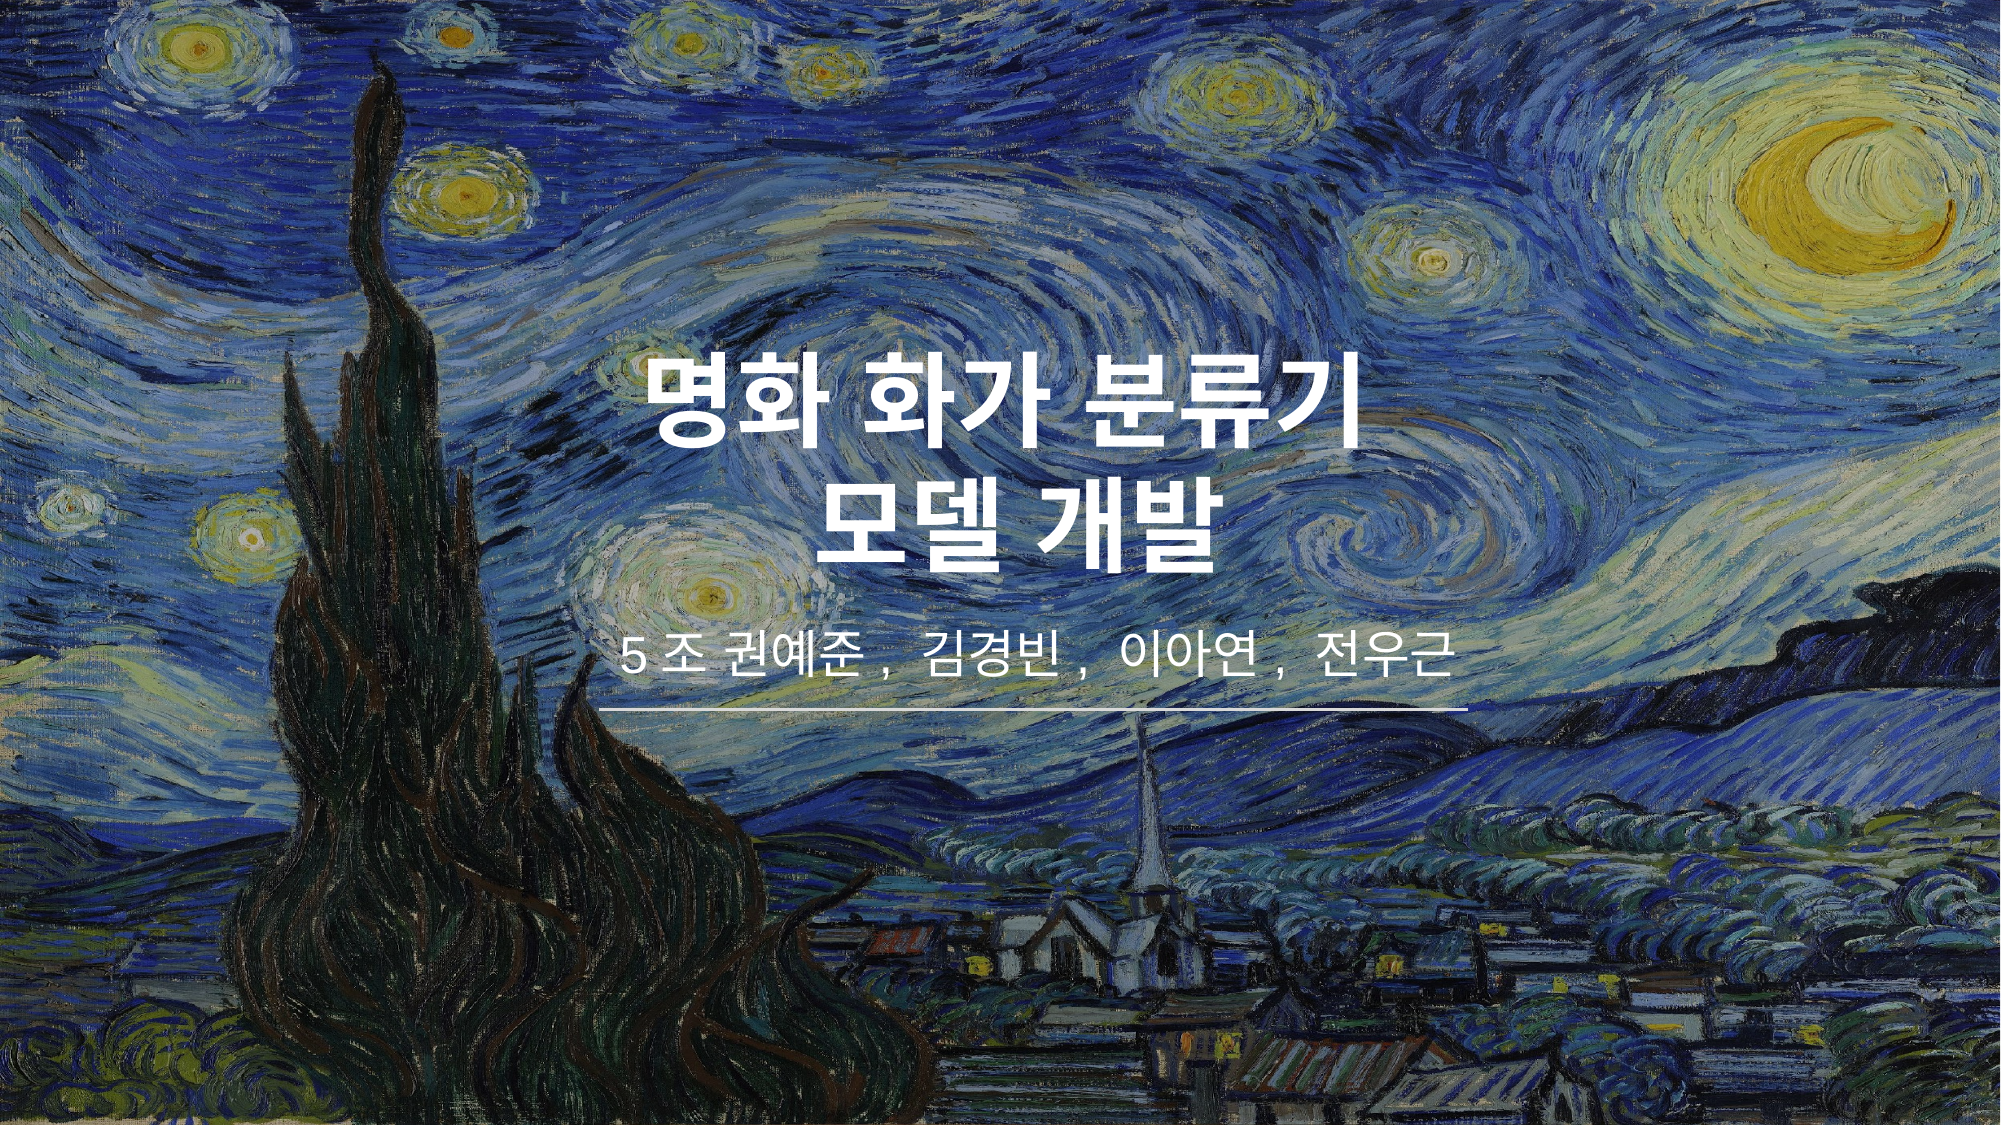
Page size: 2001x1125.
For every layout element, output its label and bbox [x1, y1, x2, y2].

text_box [531, 327, 1509, 711]
picture [0, 0, 2001, 1125]
